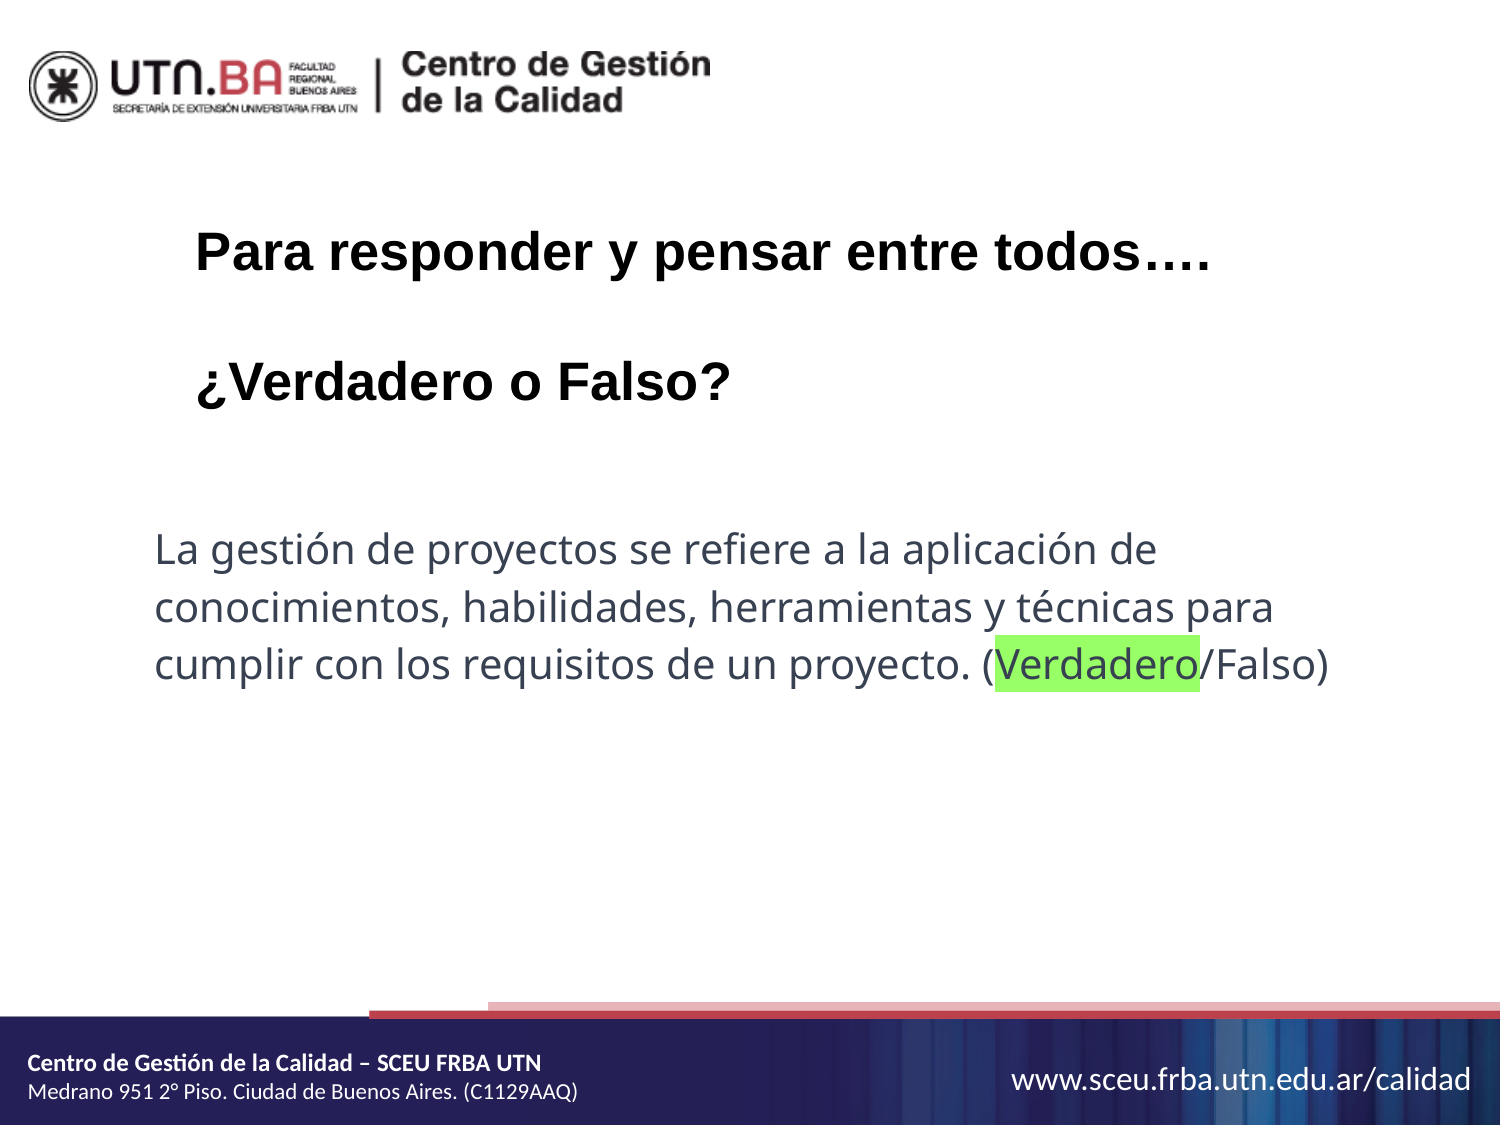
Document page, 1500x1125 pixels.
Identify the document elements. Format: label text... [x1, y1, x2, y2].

picture [0, 1002, 1500, 1125]
text_box Para responder y pensar entre todos…. ¿Verdadero o Falso? [180, 201, 1300, 426]
text_box La gestión de proyectos se refiere a la aplicación de conocimientos, habilidades, herramientas y técnicas para cumplir con los requisitos de un proyecto. (Verdadero/Falso) [64, 500, 1360, 780]
picture [29, 51, 710, 122]
